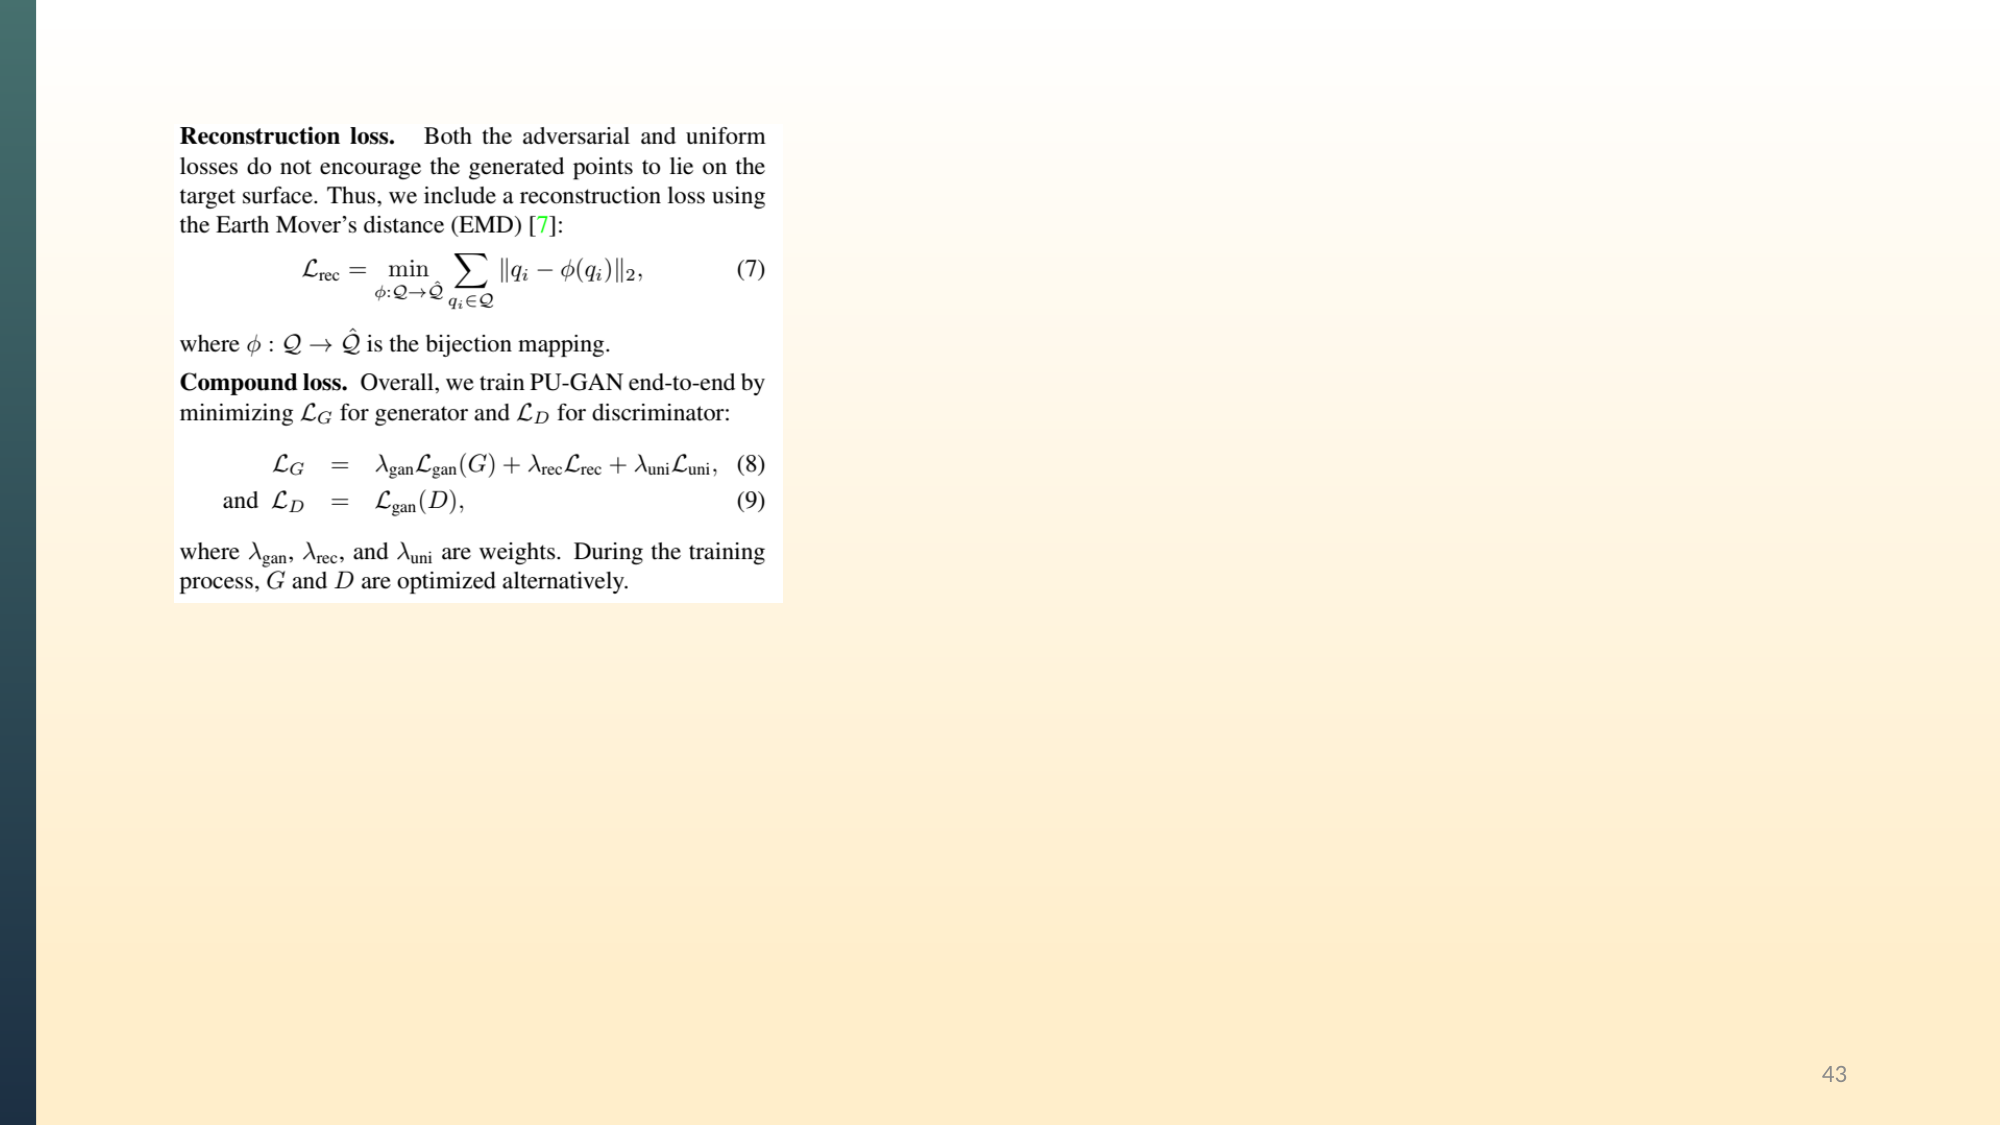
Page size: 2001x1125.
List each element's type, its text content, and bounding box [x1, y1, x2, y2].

text_box [0, 0, 37, 1125]
picture [174, 124, 783, 603]
slide_number 43 [1412, 1042, 1863, 1103]
